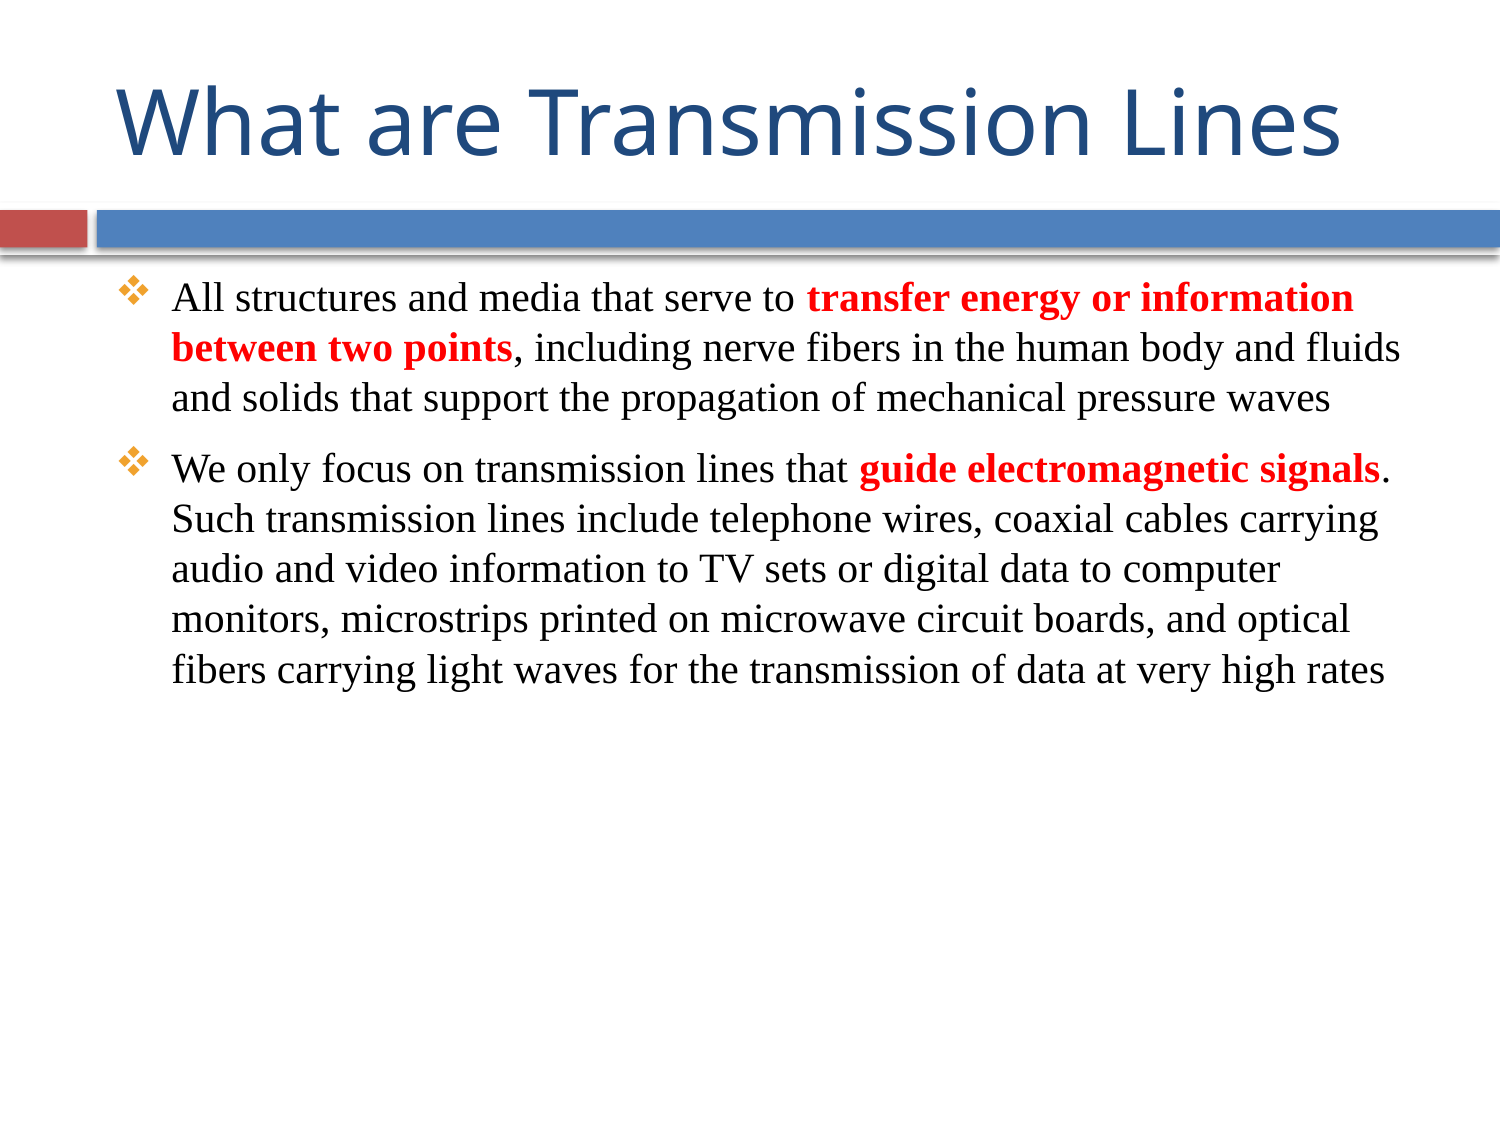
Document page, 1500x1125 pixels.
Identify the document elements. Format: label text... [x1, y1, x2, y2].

list All structures and media that serve to transfer energy or information between two points, including nerve fibers in the human body and fluids and solids that support the propagation of mechanical pressure waves We only focus on transmission lines that guide electromagnetic signals. Such transmission lines include telephone wires, coaxial cables carrying audio and video information to TV sets or digital data to computer monitors, microstrips printed on microwave circuit boards, and optical fibers carrying light waves for the transmission of data at very high rates [100, 262, 1438, 1000]
title What are Transmission Lines [100, 37, 1438, 200]
